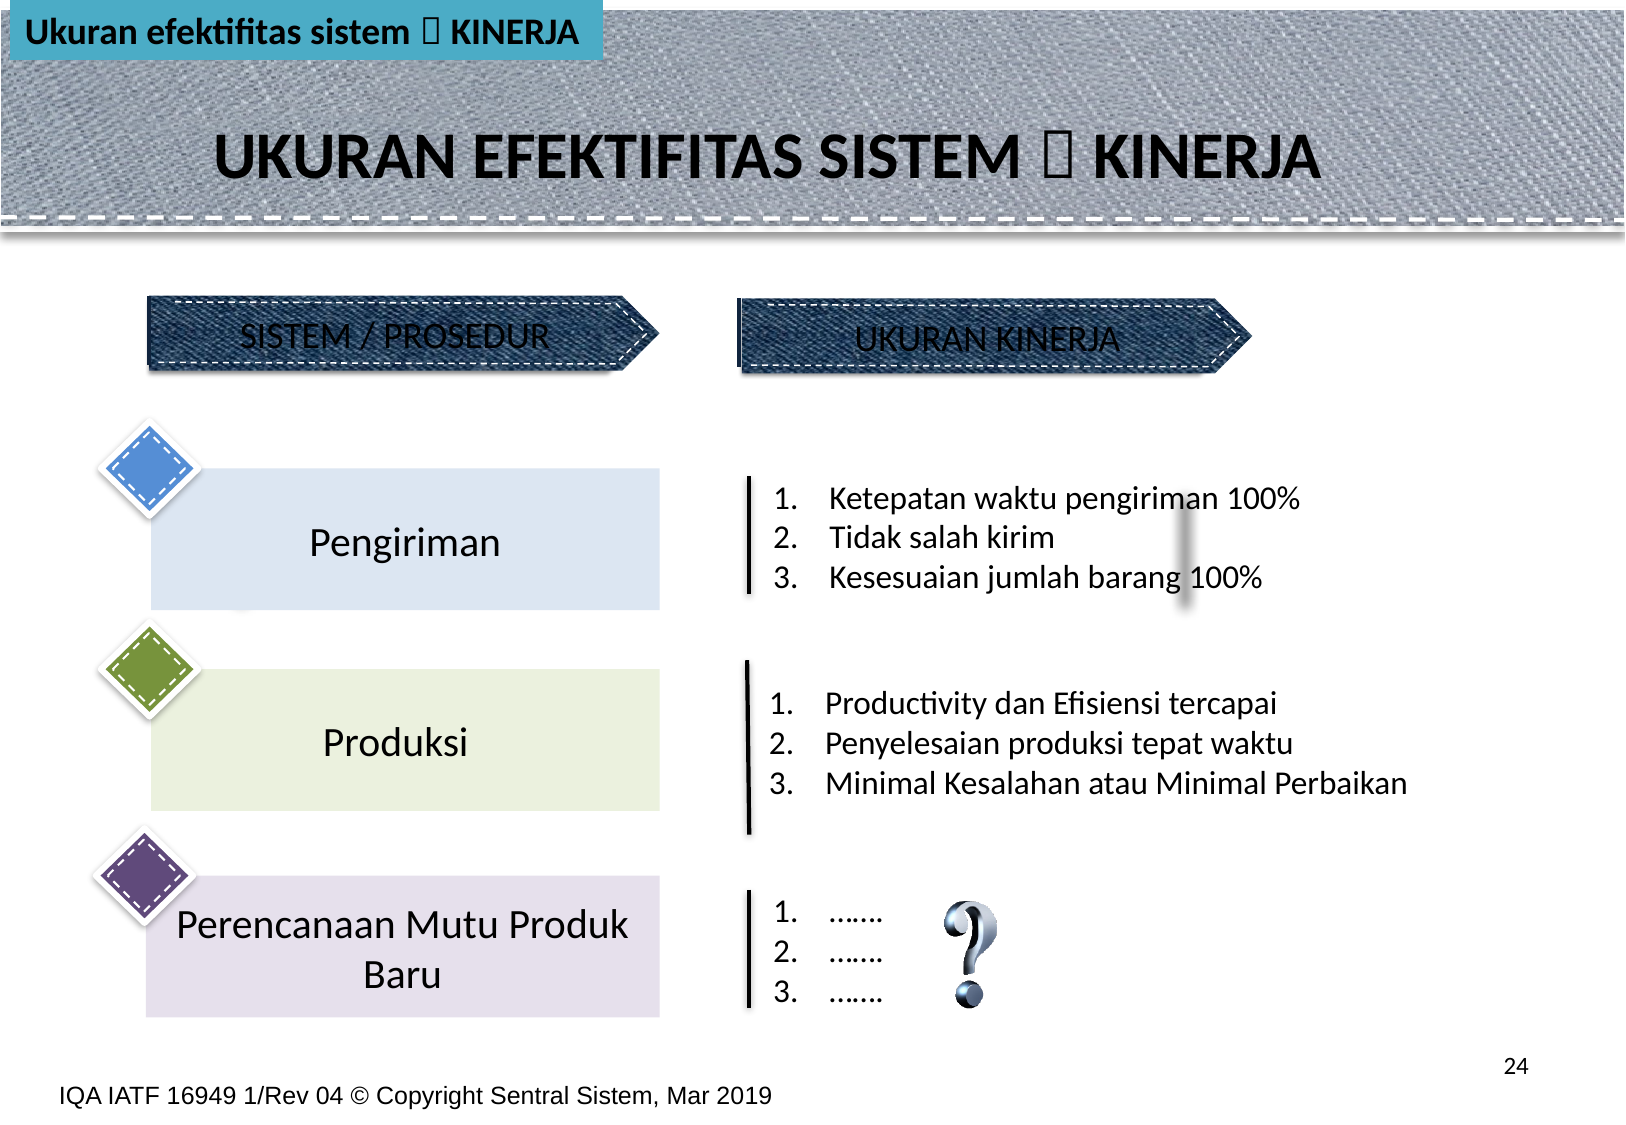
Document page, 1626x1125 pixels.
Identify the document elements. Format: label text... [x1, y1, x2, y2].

text_box [1526, 217, 1543, 222]
text_box [821, 216, 839, 221]
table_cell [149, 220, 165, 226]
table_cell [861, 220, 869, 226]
text_box [58, 215, 76, 220]
text_box [352, 215, 369, 221]
text_box [763, 216, 780, 221]
text_box Ukuran efektifitas sistem  KINERJA [10, 0, 603, 60]
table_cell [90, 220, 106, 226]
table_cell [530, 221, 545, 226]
text_box [704, 216, 722, 221]
text_box [1144, 217, 1162, 222]
text_box [880, 216, 898, 221]
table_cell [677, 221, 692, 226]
text_box [1085, 216, 1103, 222]
text_box [586, 216, 604, 221]
text_box [1232, 217, 1250, 222]
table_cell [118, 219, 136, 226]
text_box [939, 216, 956, 221]
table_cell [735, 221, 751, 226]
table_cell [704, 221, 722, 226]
text_box [557, 216, 575, 221]
text_box [1555, 217, 1573, 222]
text_box [469, 215, 487, 221]
text_box [528, 216, 546, 221]
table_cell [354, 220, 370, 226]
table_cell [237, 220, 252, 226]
text_box [792, 216, 810, 221]
text_box Ketepatan waktu pengiriman 100% Tidak salah kirim Kesesuaian jumlah barang 100% [758, 468, 1571, 643]
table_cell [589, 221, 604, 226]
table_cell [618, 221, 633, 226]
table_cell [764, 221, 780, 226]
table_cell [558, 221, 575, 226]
text_box [88, 215, 105, 220]
text_box [381, 215, 399, 221]
text_box [117, 215, 135, 220]
text_box [968, 216, 986, 221]
list UKURAN EFEKTIFITAS SISTEM  KINERJA [197, 104, 1404, 188]
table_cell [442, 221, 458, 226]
text_box [293, 215, 311, 220]
text_box [234, 215, 252, 220]
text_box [100, 420, 660, 611]
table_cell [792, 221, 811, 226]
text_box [738, 298, 1253, 374]
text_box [95, 828, 660, 1018]
text_box [1203, 217, 1221, 222]
text_box [1262, 217, 1279, 222]
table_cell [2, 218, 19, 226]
text_box [322, 215, 340, 220]
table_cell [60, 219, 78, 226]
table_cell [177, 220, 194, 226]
text_box [29, 215, 47, 220]
text_box [1584, 217, 1602, 222]
text_box [909, 216, 927, 221]
slide_number 24 [1164, 1057, 1544, 1103]
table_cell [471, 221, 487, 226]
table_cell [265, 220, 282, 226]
text_box [1408, 217, 1426, 222]
text_box [1173, 217, 1191, 222]
text_box [440, 215, 458, 221]
text_box [0, 215, 17, 220]
text_box [1350, 217, 1367, 222]
text_box [498, 216, 516, 221]
text_box [1115, 217, 1133, 222]
text_box [1291, 217, 1309, 222]
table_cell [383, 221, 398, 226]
text_box [264, 215, 281, 220]
text_box [675, 216, 692, 221]
table_header [1, 10, 1624, 226]
text_box [176, 215, 193, 220]
text_box [1614, 217, 1625, 223]
footer IQA IATF 16949 1/Rev 04 © Copyright Sentral Sistem, Mar 2019 [44, 1072, 943, 1125]
text_box [1467, 217, 1485, 222]
text_box ……. ……. ……. [758, 881, 1571, 1057]
text_box [1027, 216, 1045, 222]
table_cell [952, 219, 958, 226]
text_box Productivity dan Efisiensi tercapai Penyelesaian produksi tepat waktu Minimal Kesalahan atau Minimal Perbaikan [754, 674, 1567, 809]
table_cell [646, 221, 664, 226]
text_box [1496, 217, 1514, 222]
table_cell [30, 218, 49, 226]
text_box [1438, 217, 1455, 222]
text_box [645, 216, 663, 221]
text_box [148, 295, 660, 371]
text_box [100, 621, 660, 812]
text_box [851, 216, 868, 221]
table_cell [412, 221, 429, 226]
text_box [1320, 217, 1338, 222]
picture [906, 893, 1033, 1020]
text_box [146, 215, 164, 220]
text_box [205, 215, 223, 220]
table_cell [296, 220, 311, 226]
text_box [616, 216, 634, 221]
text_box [746, 659, 750, 835]
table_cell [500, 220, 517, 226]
text_box [733, 216, 751, 221]
text_box [1379, 217, 1397, 222]
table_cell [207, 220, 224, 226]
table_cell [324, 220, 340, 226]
text_box [1056, 216, 1074, 222]
text_box [410, 215, 428, 221]
text_box [997, 216, 1015, 222]
